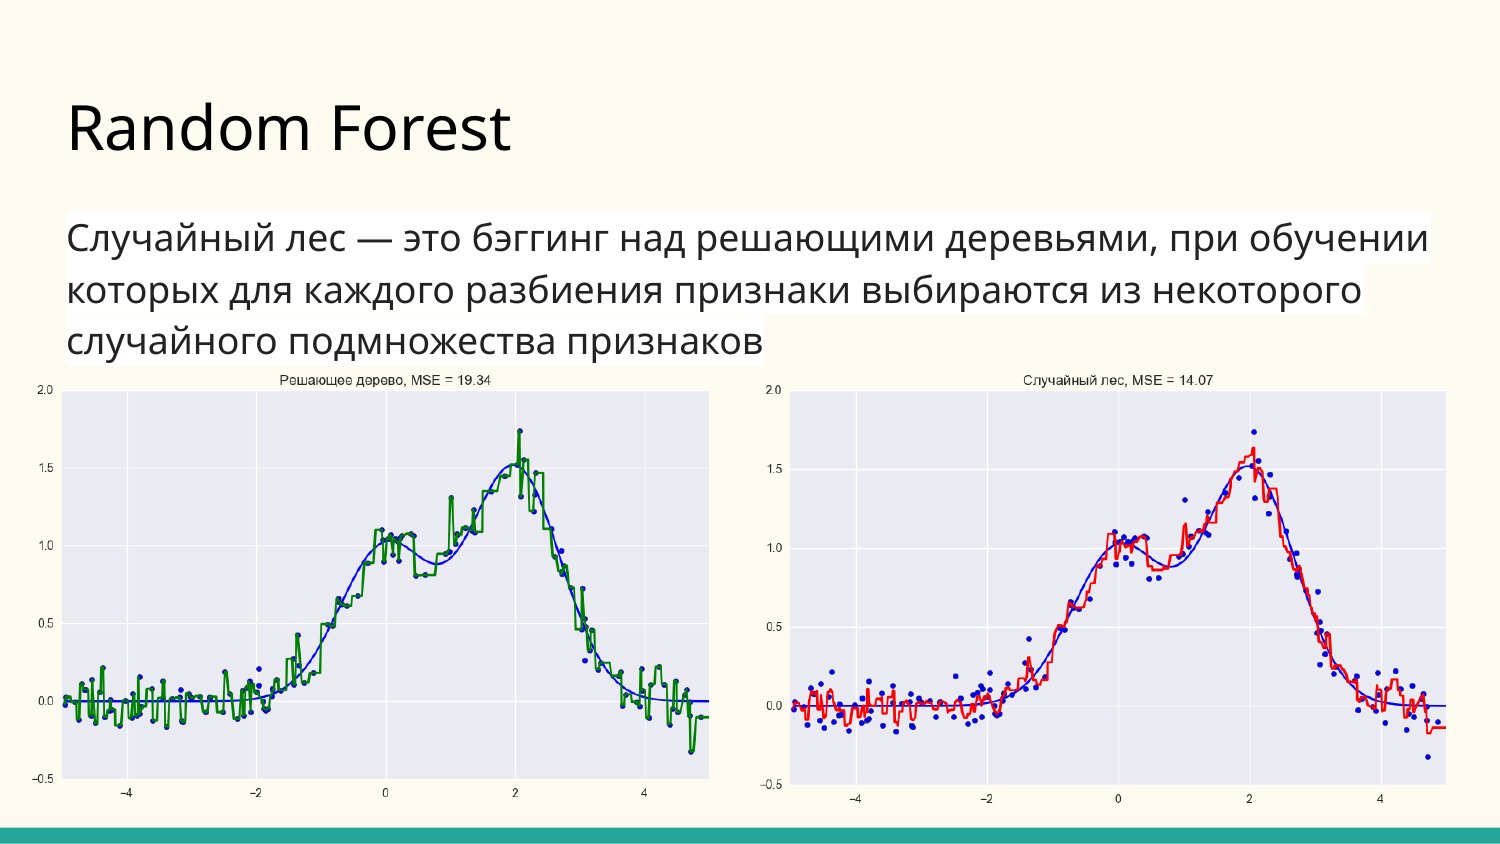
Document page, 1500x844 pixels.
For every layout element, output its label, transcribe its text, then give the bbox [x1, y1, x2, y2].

picture [21, 366, 718, 807]
title Random Forest [51, 72, 1449, 174]
picture [749, 366, 1454, 813]
list Случайный лес — это бэггинг над решающими деревьями, при обучении которых для каждого разбиения признаки выбираются из некоторого случайного подмножества признаков [51, 192, 1449, 750]
